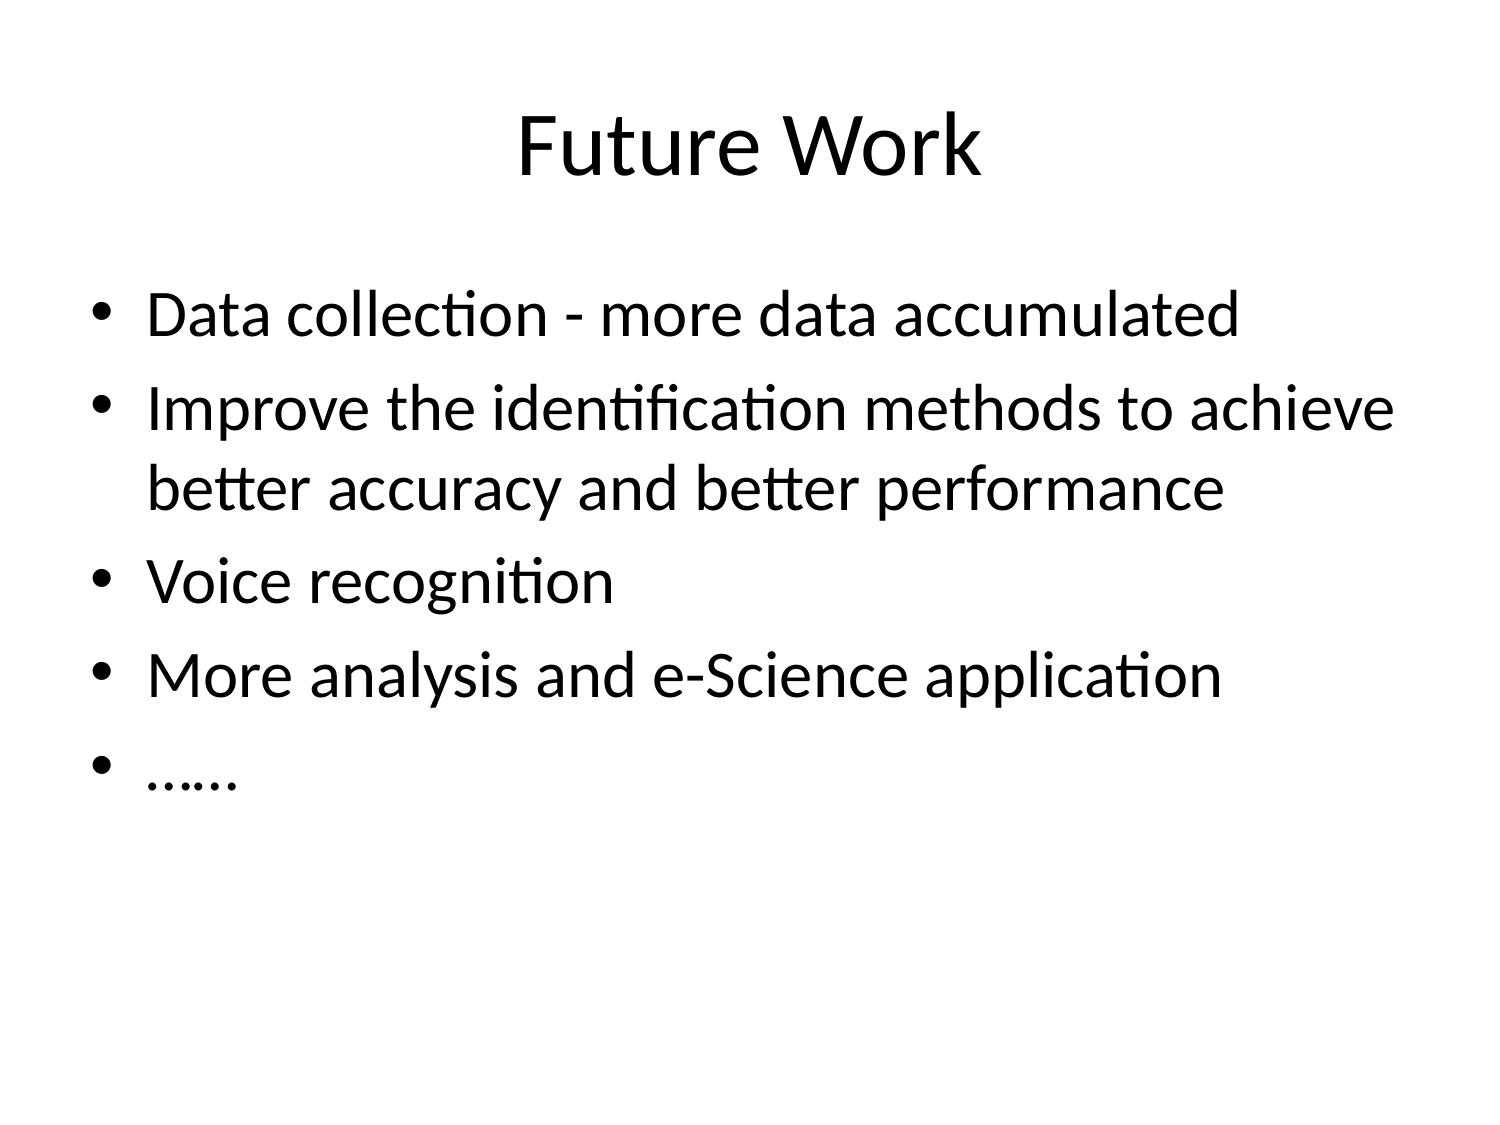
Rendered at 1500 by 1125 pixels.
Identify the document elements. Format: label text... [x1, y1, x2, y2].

list Data collection - more data accumulated Improve the identification methods to achieve better accuracy and better performance Voice recognition More analysis and e-Science application …… [75, 262, 1425, 1005]
title Future Work [75, 45, 1425, 233]
